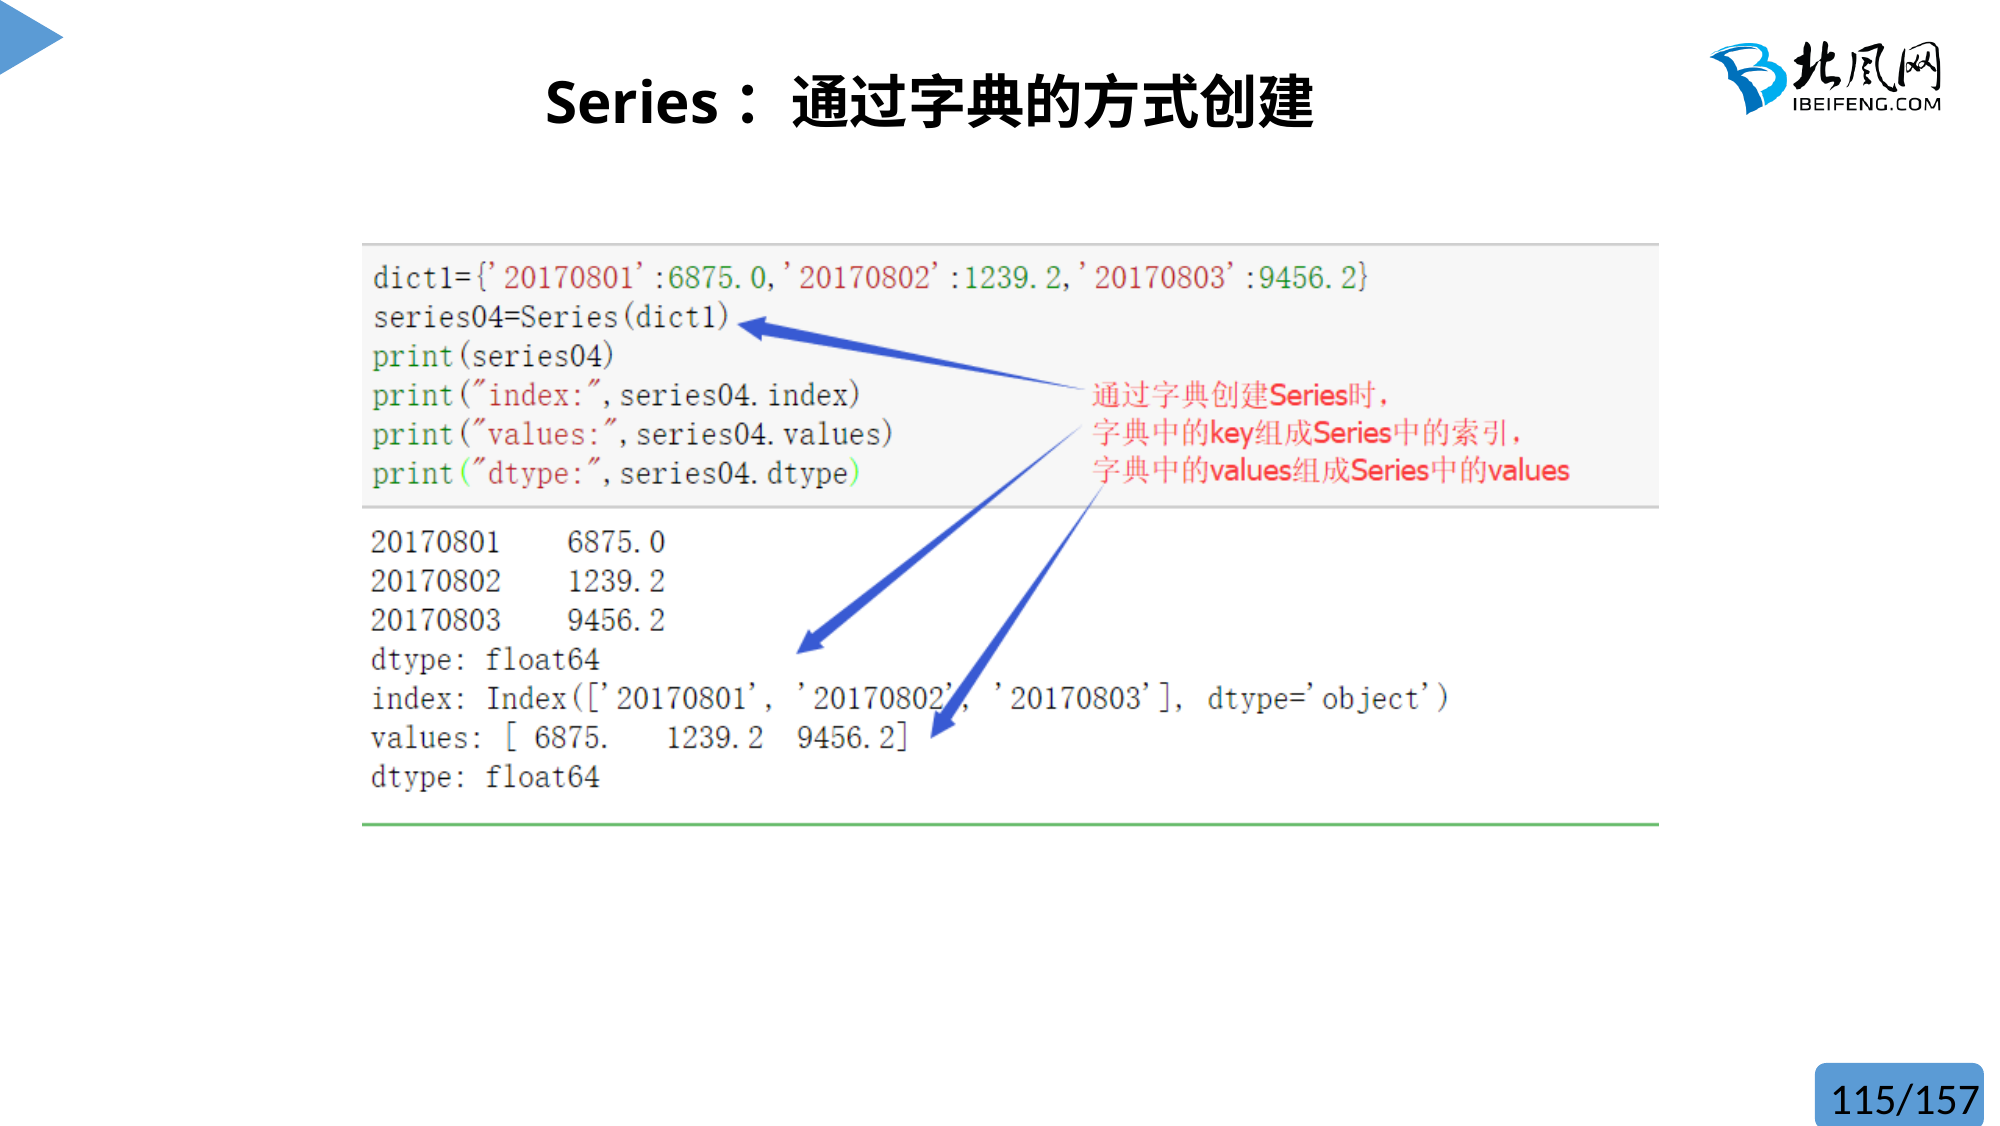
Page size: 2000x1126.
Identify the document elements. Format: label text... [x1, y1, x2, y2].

picture [361, 243, 1659, 829]
title Series：通过字典的方式创建 [255, 42, 1606, 167]
picture [1700, 32, 1950, 117]
